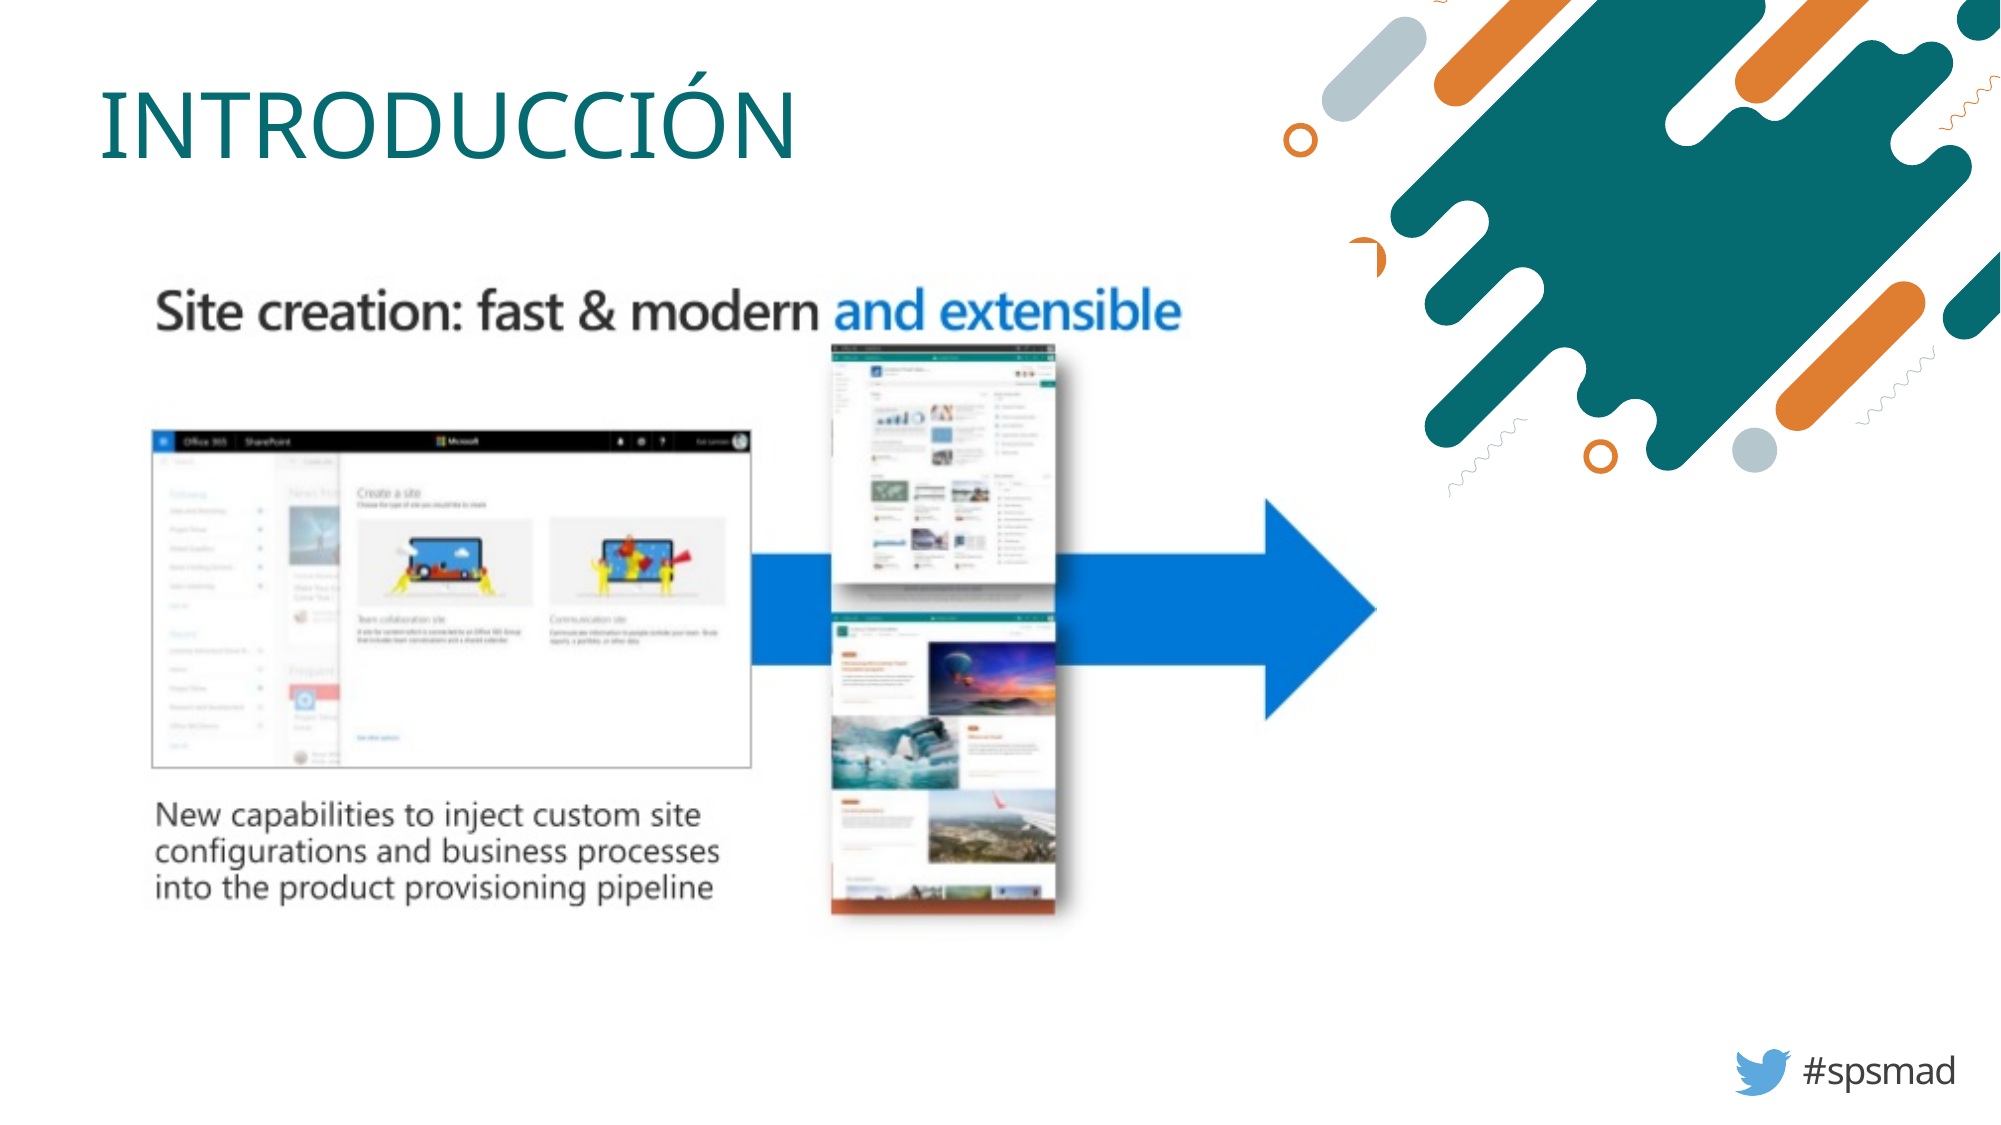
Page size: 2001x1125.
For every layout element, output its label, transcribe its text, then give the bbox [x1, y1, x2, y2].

picture [112, 243, 1377, 956]
title INTRODUCCIÓN [84, 67, 1914, 177]
picture [1734, 1049, 1792, 1096]
